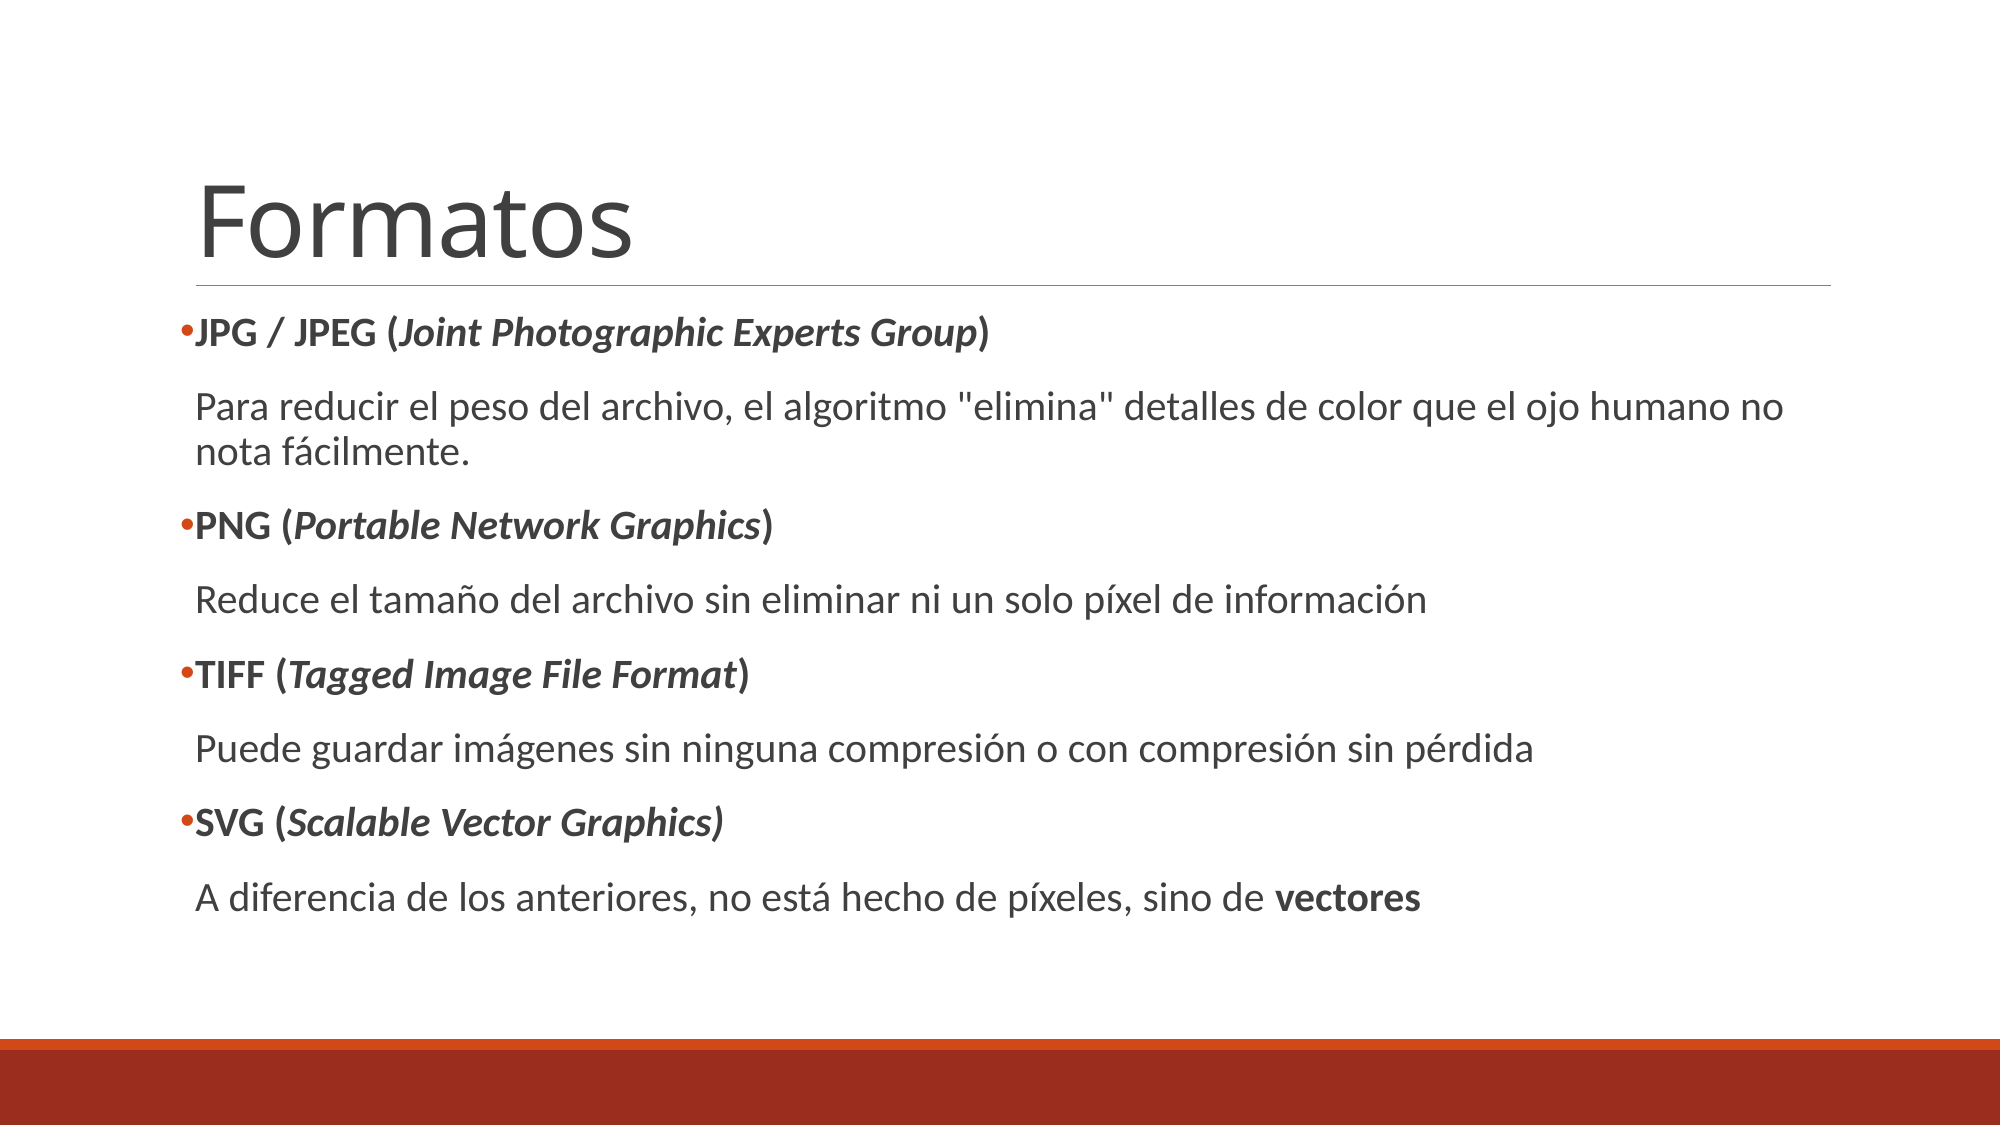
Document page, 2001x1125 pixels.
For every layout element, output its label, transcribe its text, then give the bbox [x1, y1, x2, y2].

list JPG / JPEG (Joint Photographic Experts Group) Para reducir el peso del archivo, el algoritmo "elimina" detalles de color que el ojo humano no nota fácilmente. PNG (Portable Network Graphics) Reduce el tamaño del archivo sin eliminar ni un solo píxel de información TIFF (Tagged Image File Format) Puede guardar imágenes sin ninguna compresión o con compresión sin pérdida SVG (Scalable Vector Graphics) A diferencia de los anteriores, no está hecho de píxeles, sino de vectores [180, 302, 1830, 963]
title Formatos [180, 47, 1830, 285]
